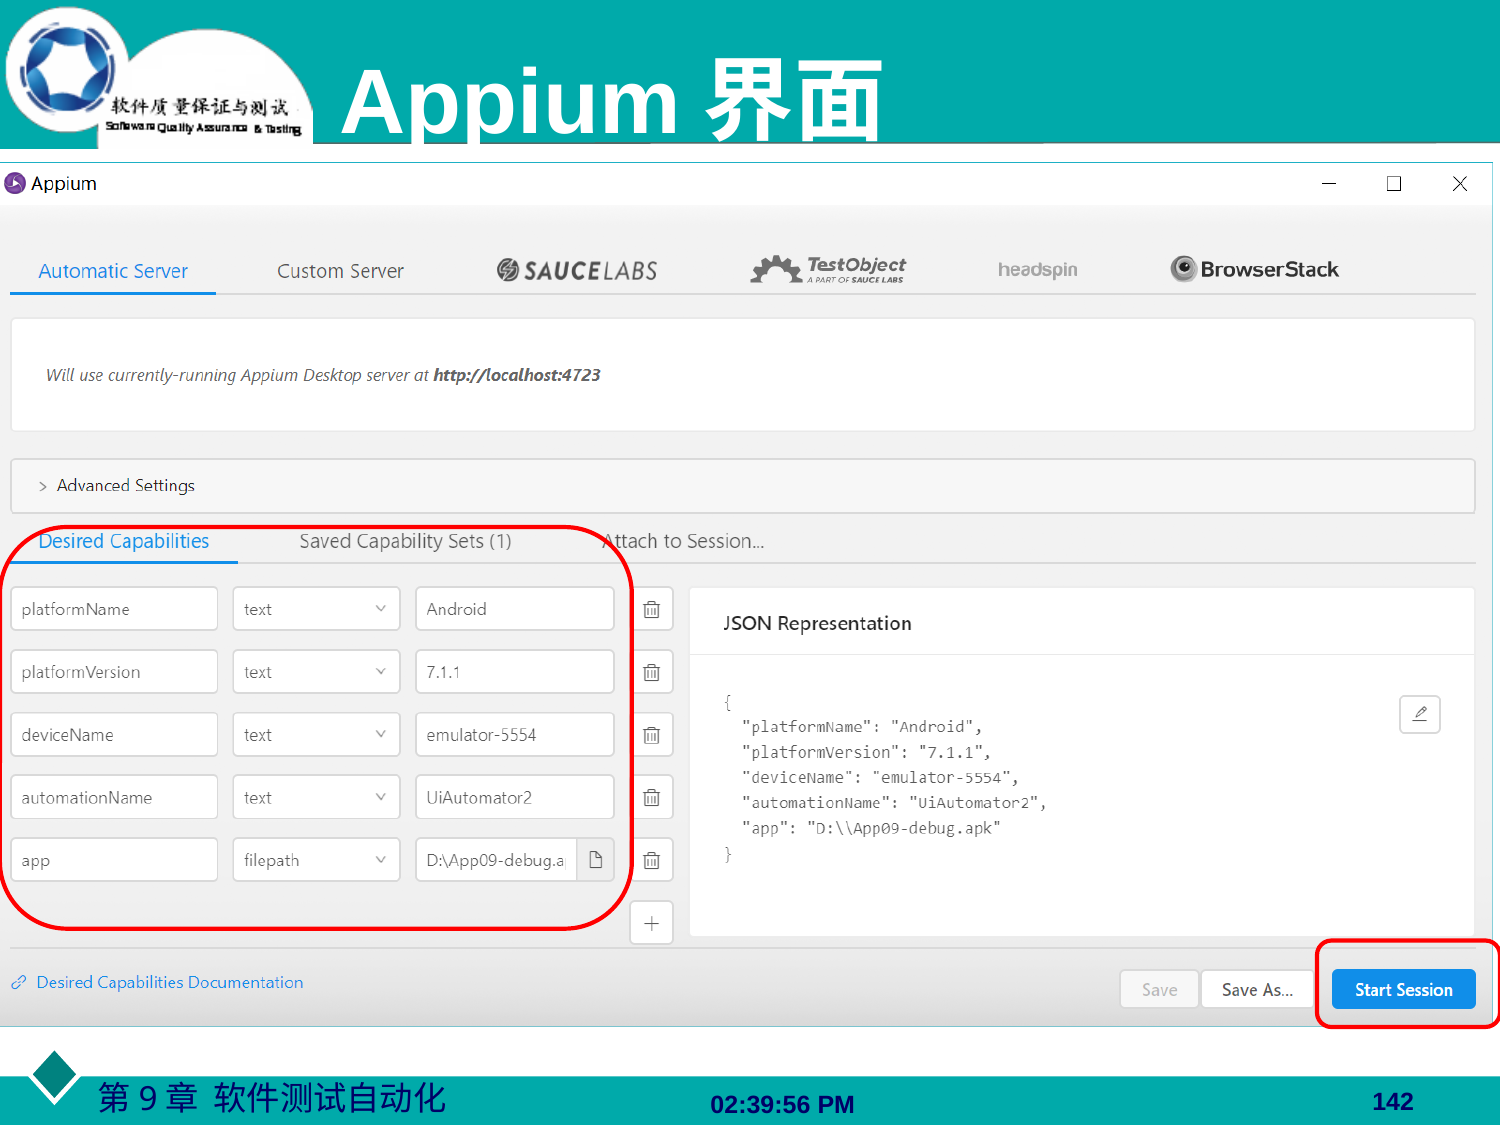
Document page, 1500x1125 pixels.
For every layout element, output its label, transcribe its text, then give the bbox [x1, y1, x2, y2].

picture [0, 0, 313, 149]
picture [0, 162, 1493, 1027]
slide_number 142 [1116, 1077, 1430, 1125]
title Appium界面 [324, 30, 1500, 163]
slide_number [695, 1081, 1046, 1125]
text_box [1493, 942, 1500, 1025]
